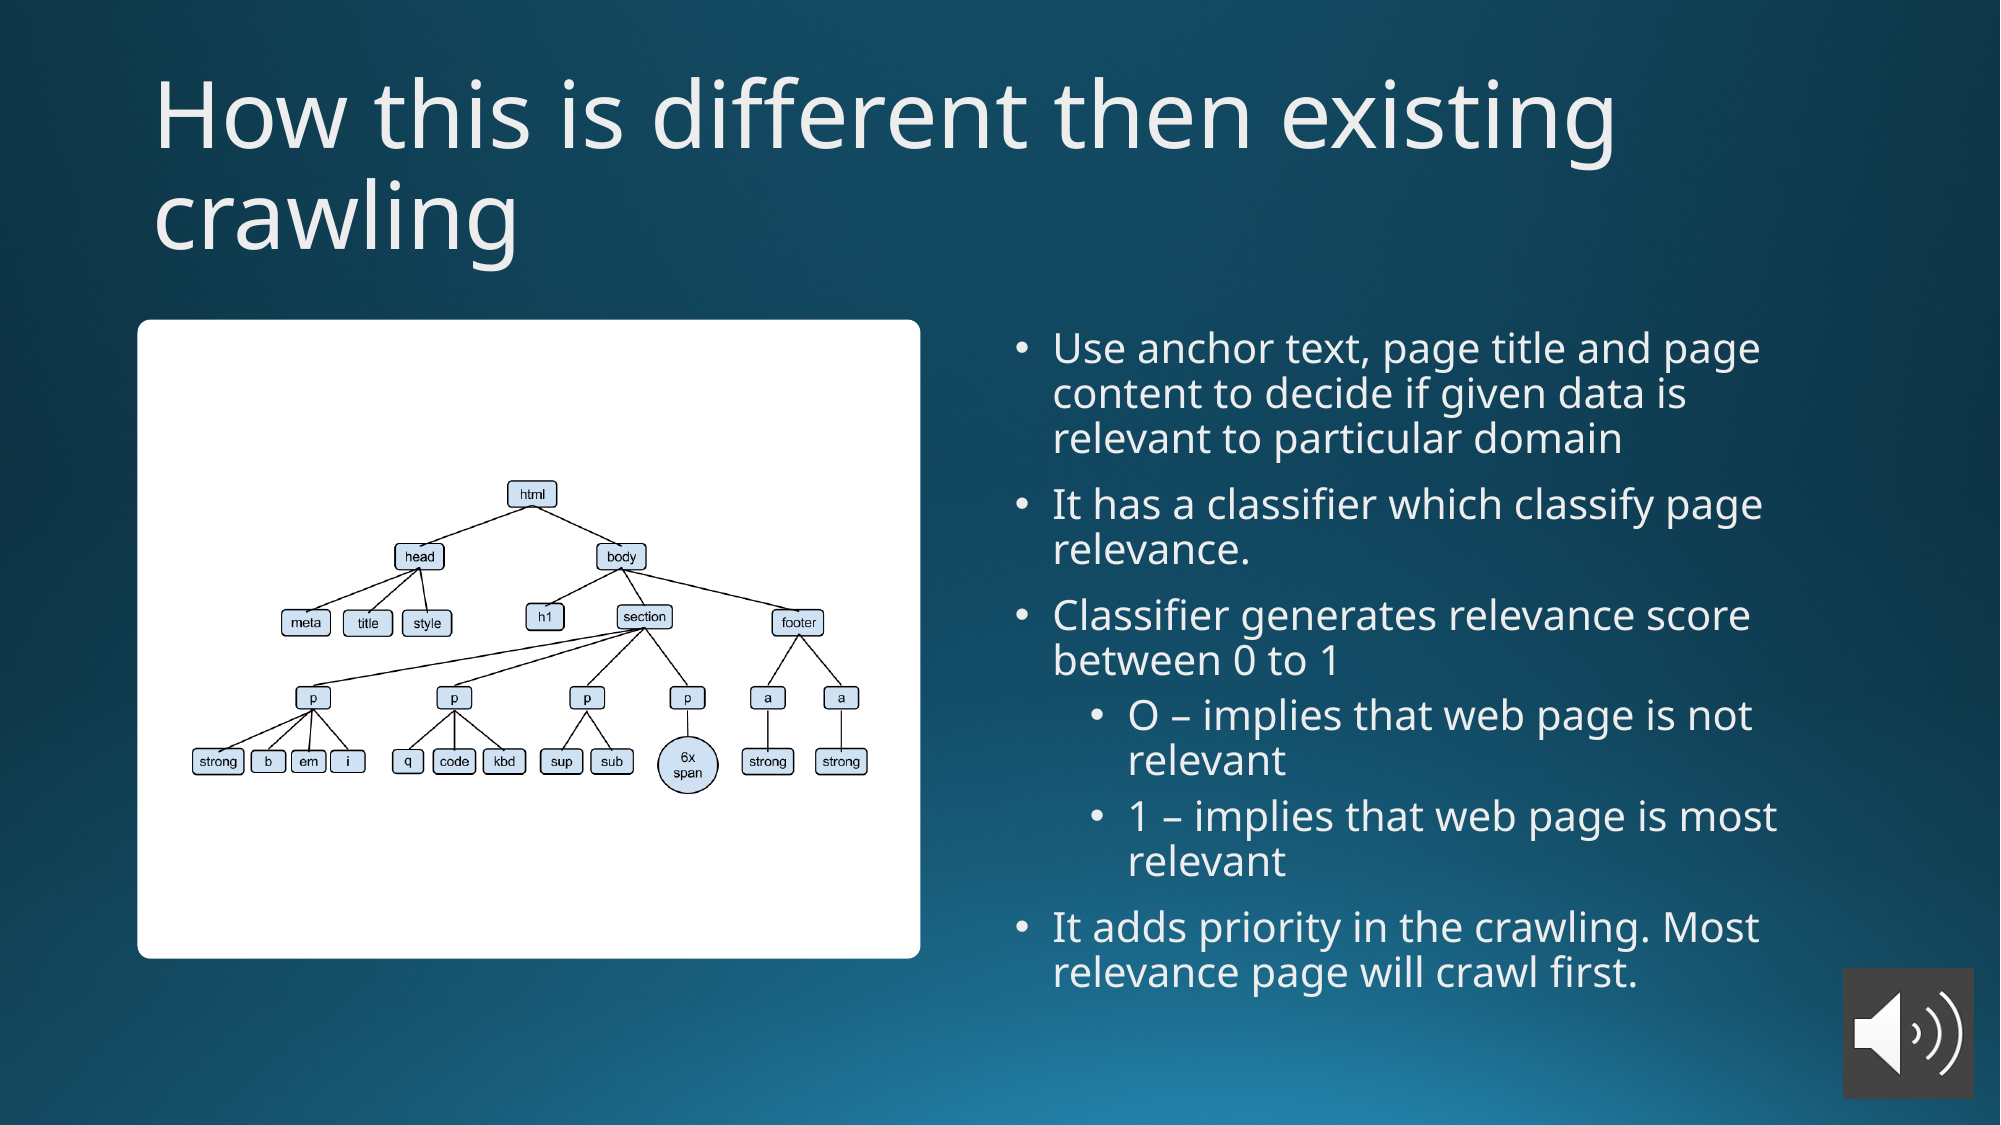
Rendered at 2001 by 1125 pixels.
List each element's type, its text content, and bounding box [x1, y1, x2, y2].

picture [185, 469, 873, 810]
list Use anchor text, page title and page content to decide if given data is relevant to particular domain It has a classifier which classify page relevance. Classifier generates relevance score between 0 to 1 O – implies that web page is not relevant 1 – implies that web page is most relevant It adds priority in the crawling. Most relevance page will crawl first. [999, 319, 1863, 1014]
title How this is different then existing crawling [137, 59, 1863, 278]
picture [1841, 966, 1975, 1100]
text_box [0, 0, 2000, 1125]
text_box [136, 318, 922, 960]
